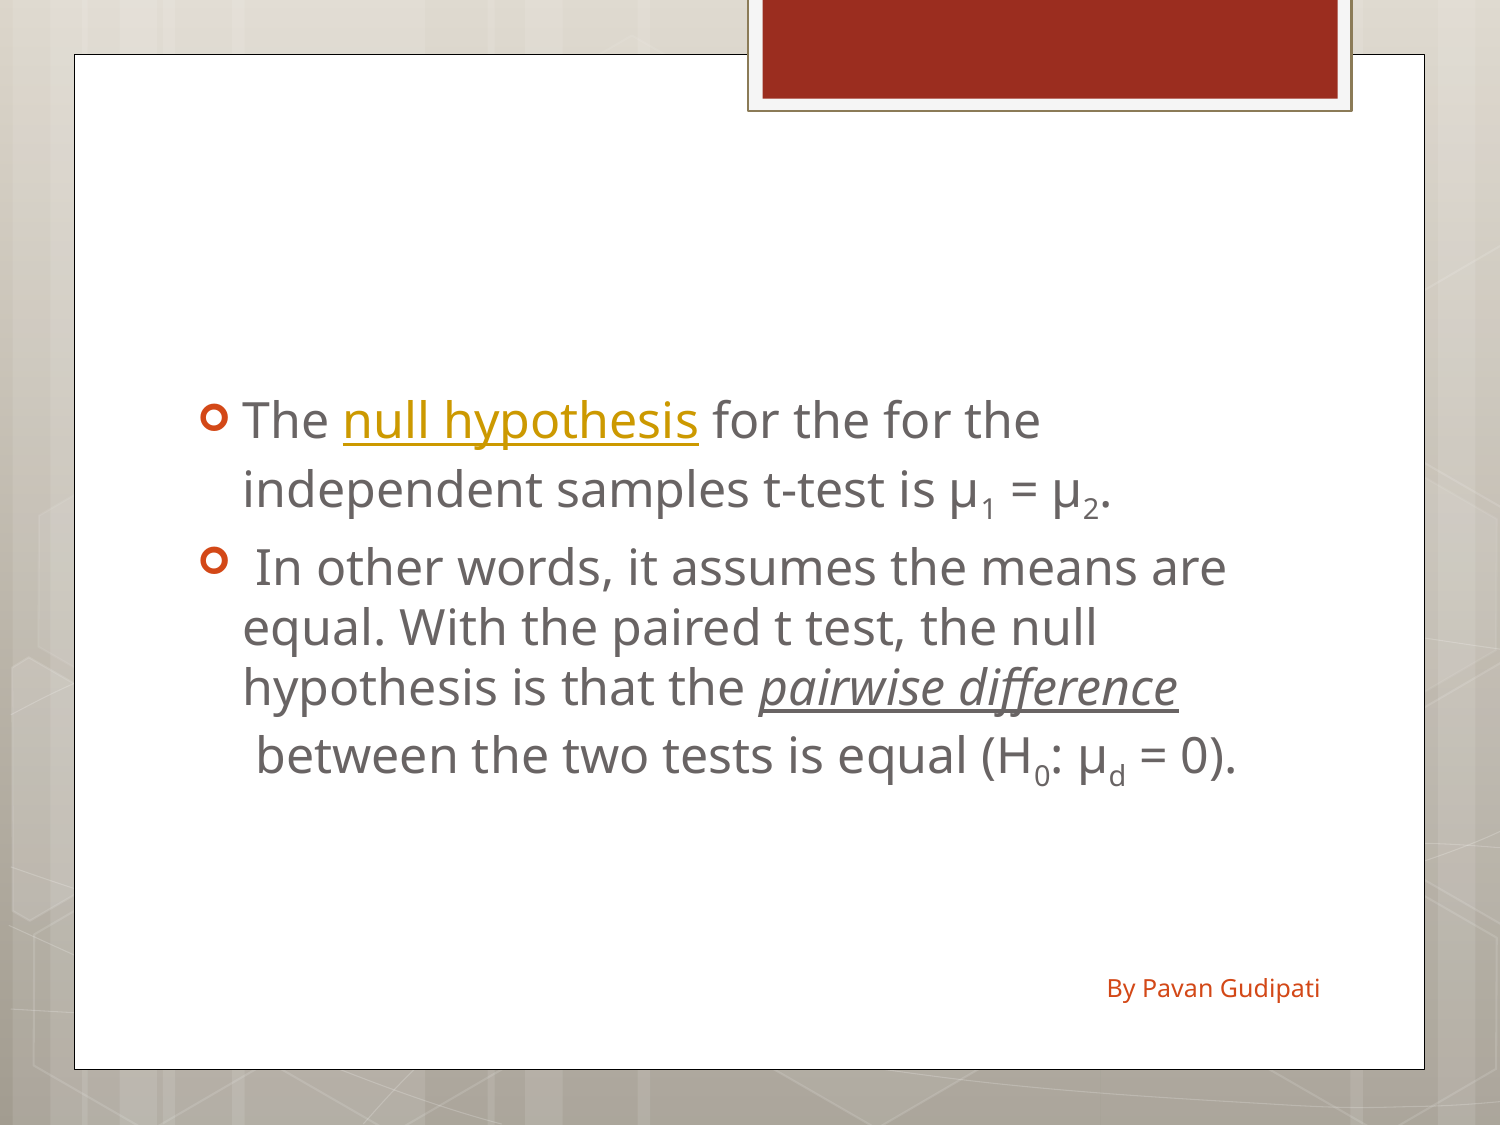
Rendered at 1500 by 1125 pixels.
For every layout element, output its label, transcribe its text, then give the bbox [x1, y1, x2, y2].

list The null hypothesis for the for the independent samples t-test is μ1 = μ2. In other words, it assumes the means are equal. With the paired t test, the null hypothesis is that the pairwise difference between the two tests is equal (H0: µd = 0). [171, 381, 1283, 957]
footer By Pavan Gudipati [761, 960, 1336, 1020]
